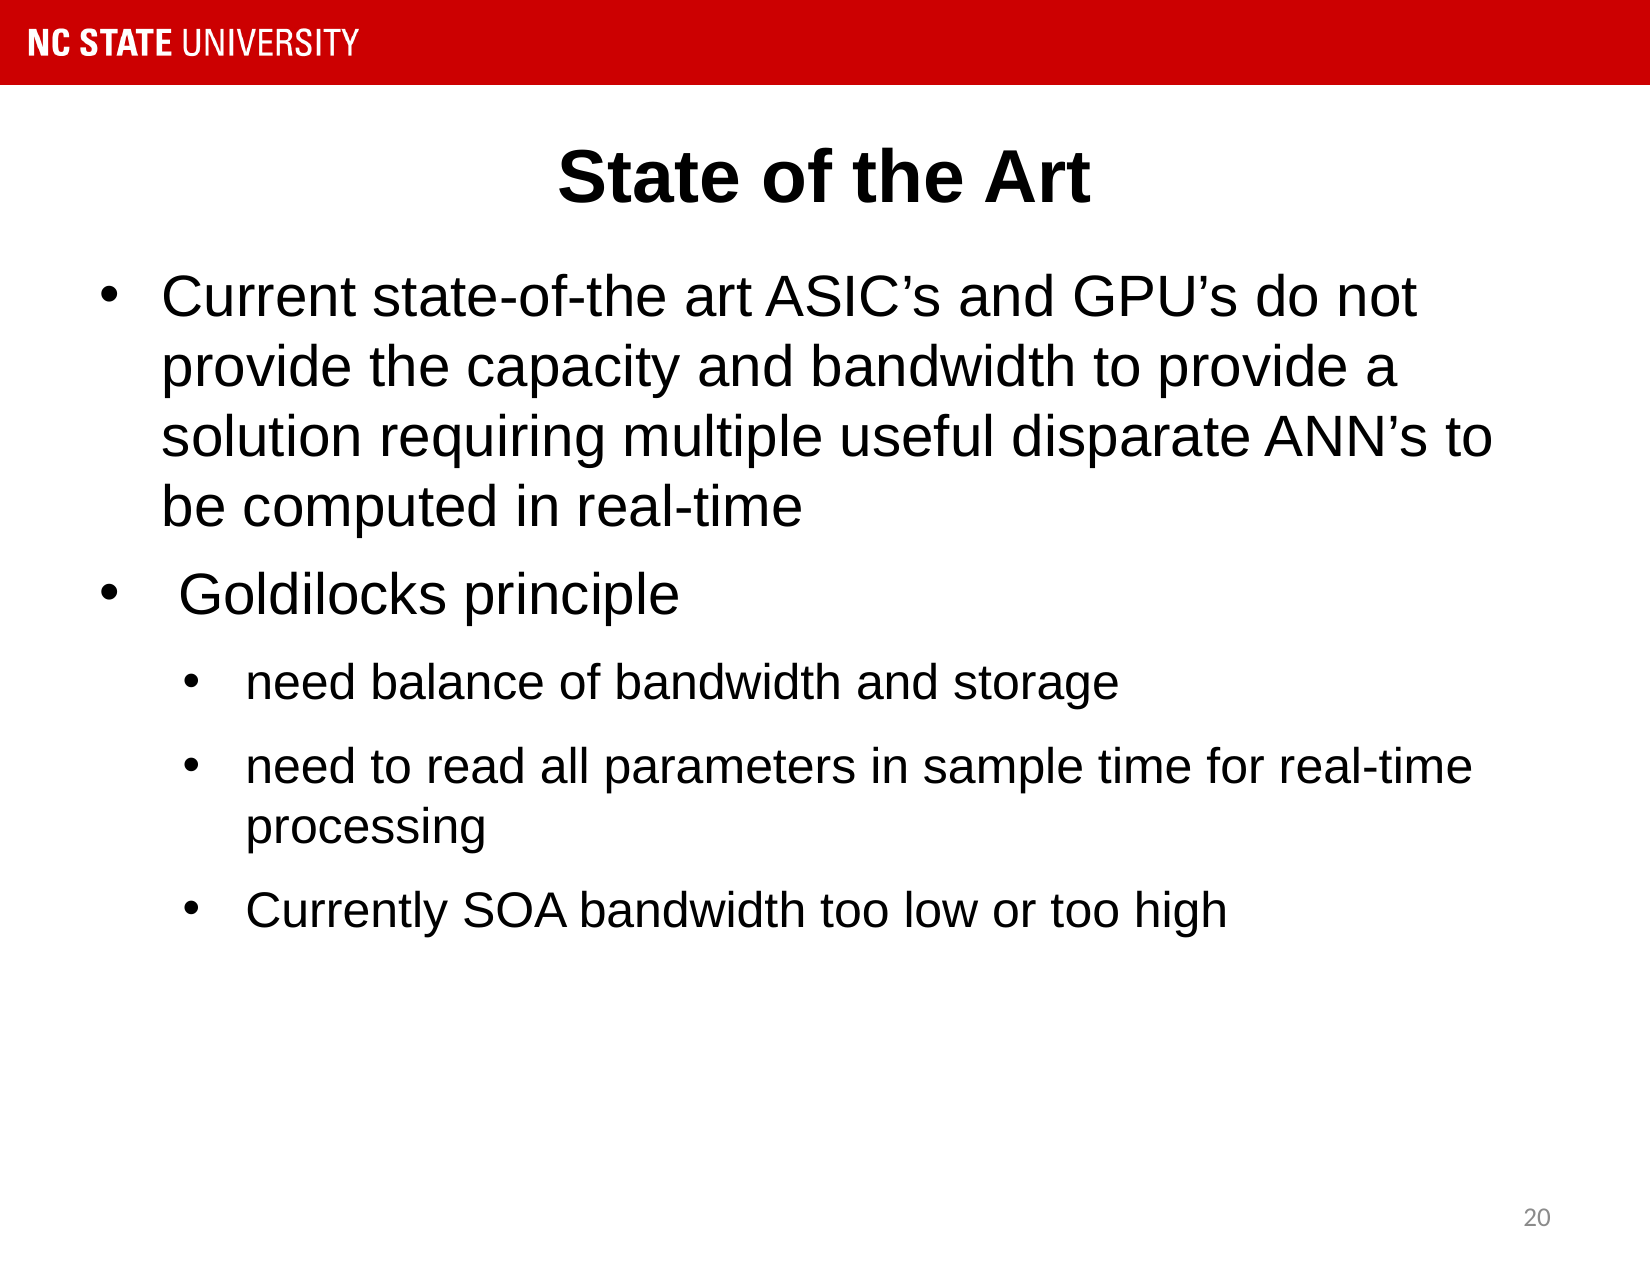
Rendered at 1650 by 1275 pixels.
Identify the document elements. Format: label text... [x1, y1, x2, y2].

list Current state-of-the art ASIC’s and GPU’s do not provide the capacity and bandwidth to provide a solution requiring multiple useful disparate ANN’s to be computed in real-time Goldilocks principle need balance of bandwidth and storage need to read all parameters in sample time for real-time processing Currently SOA bandwidth too low or too high [82, 249, 1568, 1041]
title State of the Art [82, 73, 1568, 249]
picture [0, 0, 1650, 85]
slide_number 20 [1182, 1181, 1568, 1250]
